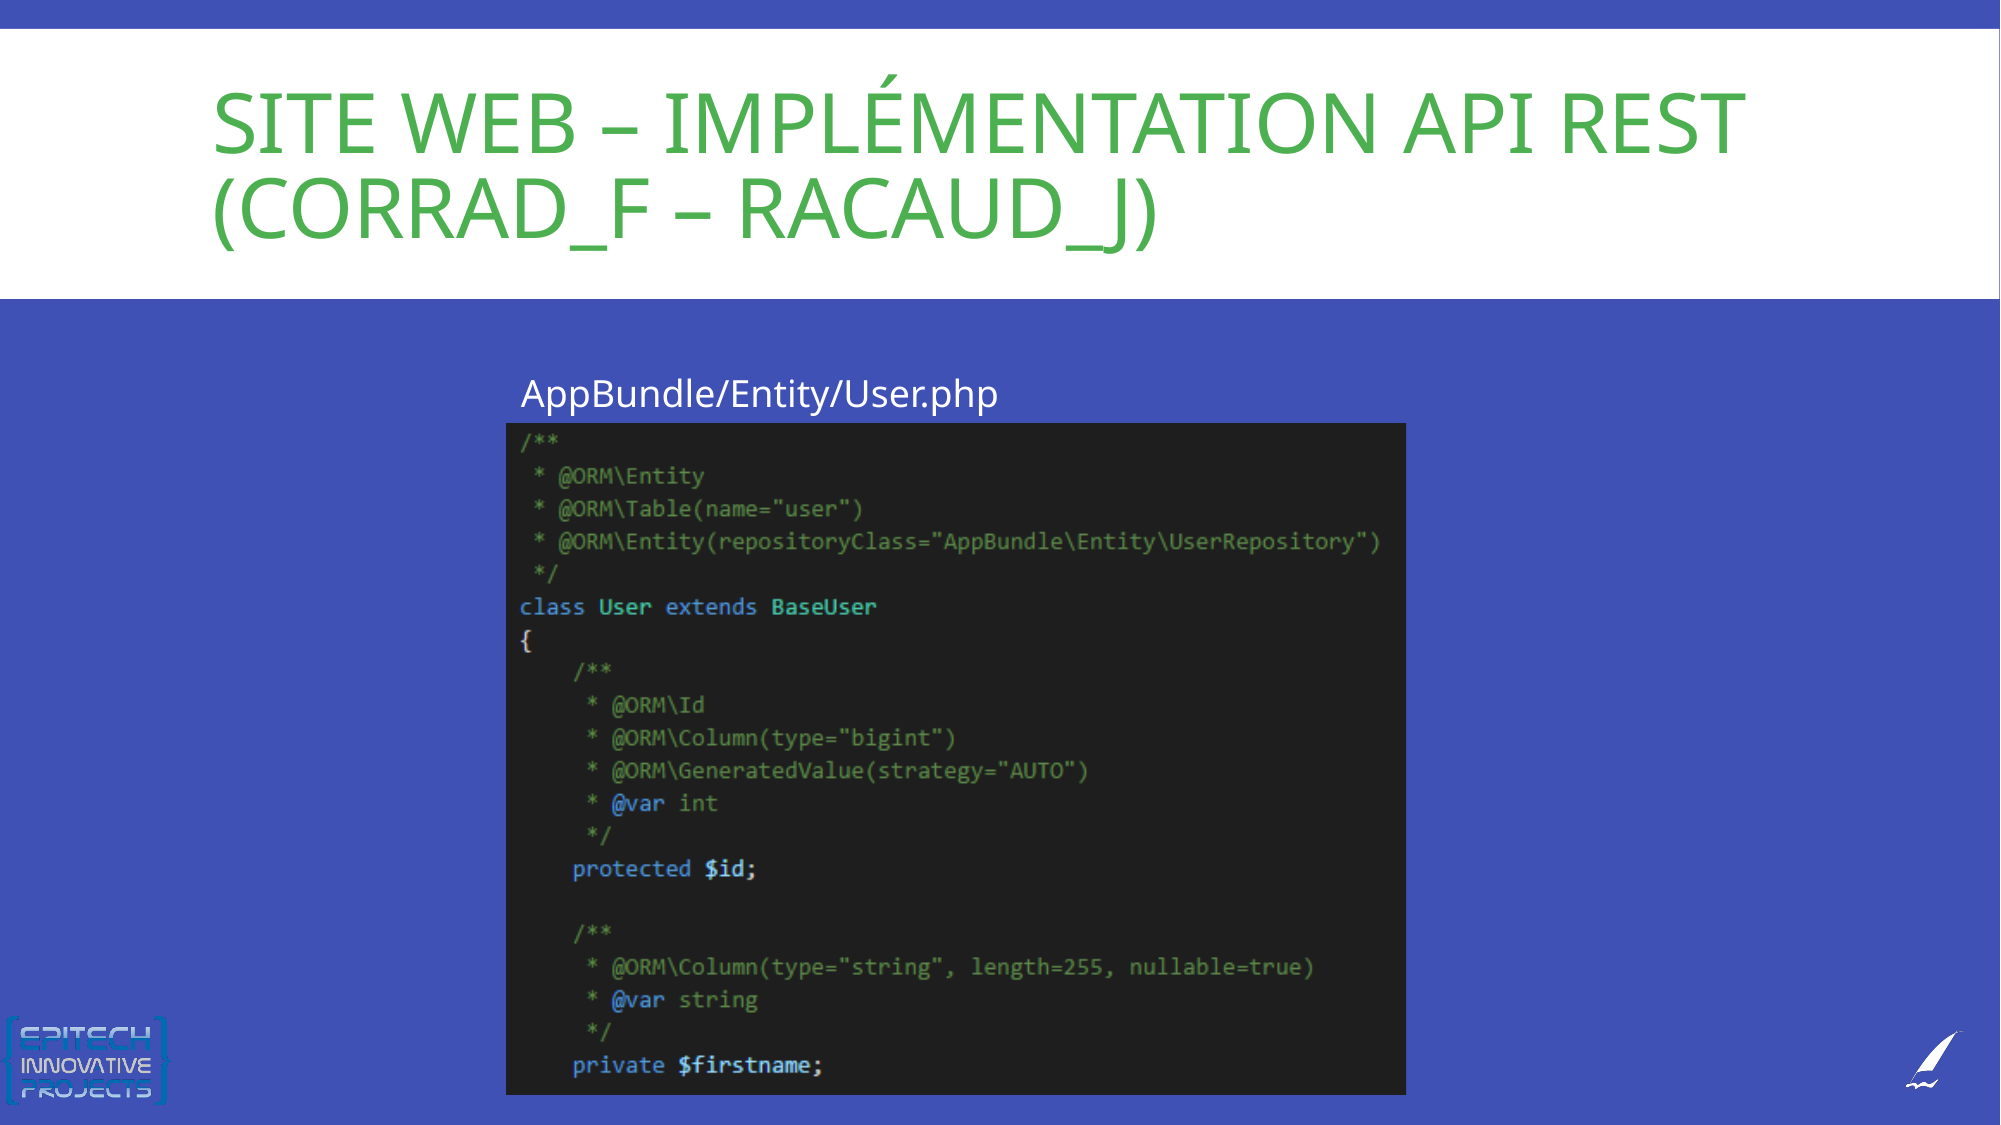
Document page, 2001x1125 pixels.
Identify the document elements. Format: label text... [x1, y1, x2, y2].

picture [505, 422, 1407, 1096]
picture [1869, 994, 2000, 1125]
title Site web – Implémentation API Rest (corrad_f – racaud_j) [197, 46, 1803, 295]
picture [0, 1016, 172, 1105]
text_box AppBundle/Entity/User.php [506, 362, 1407, 419]
